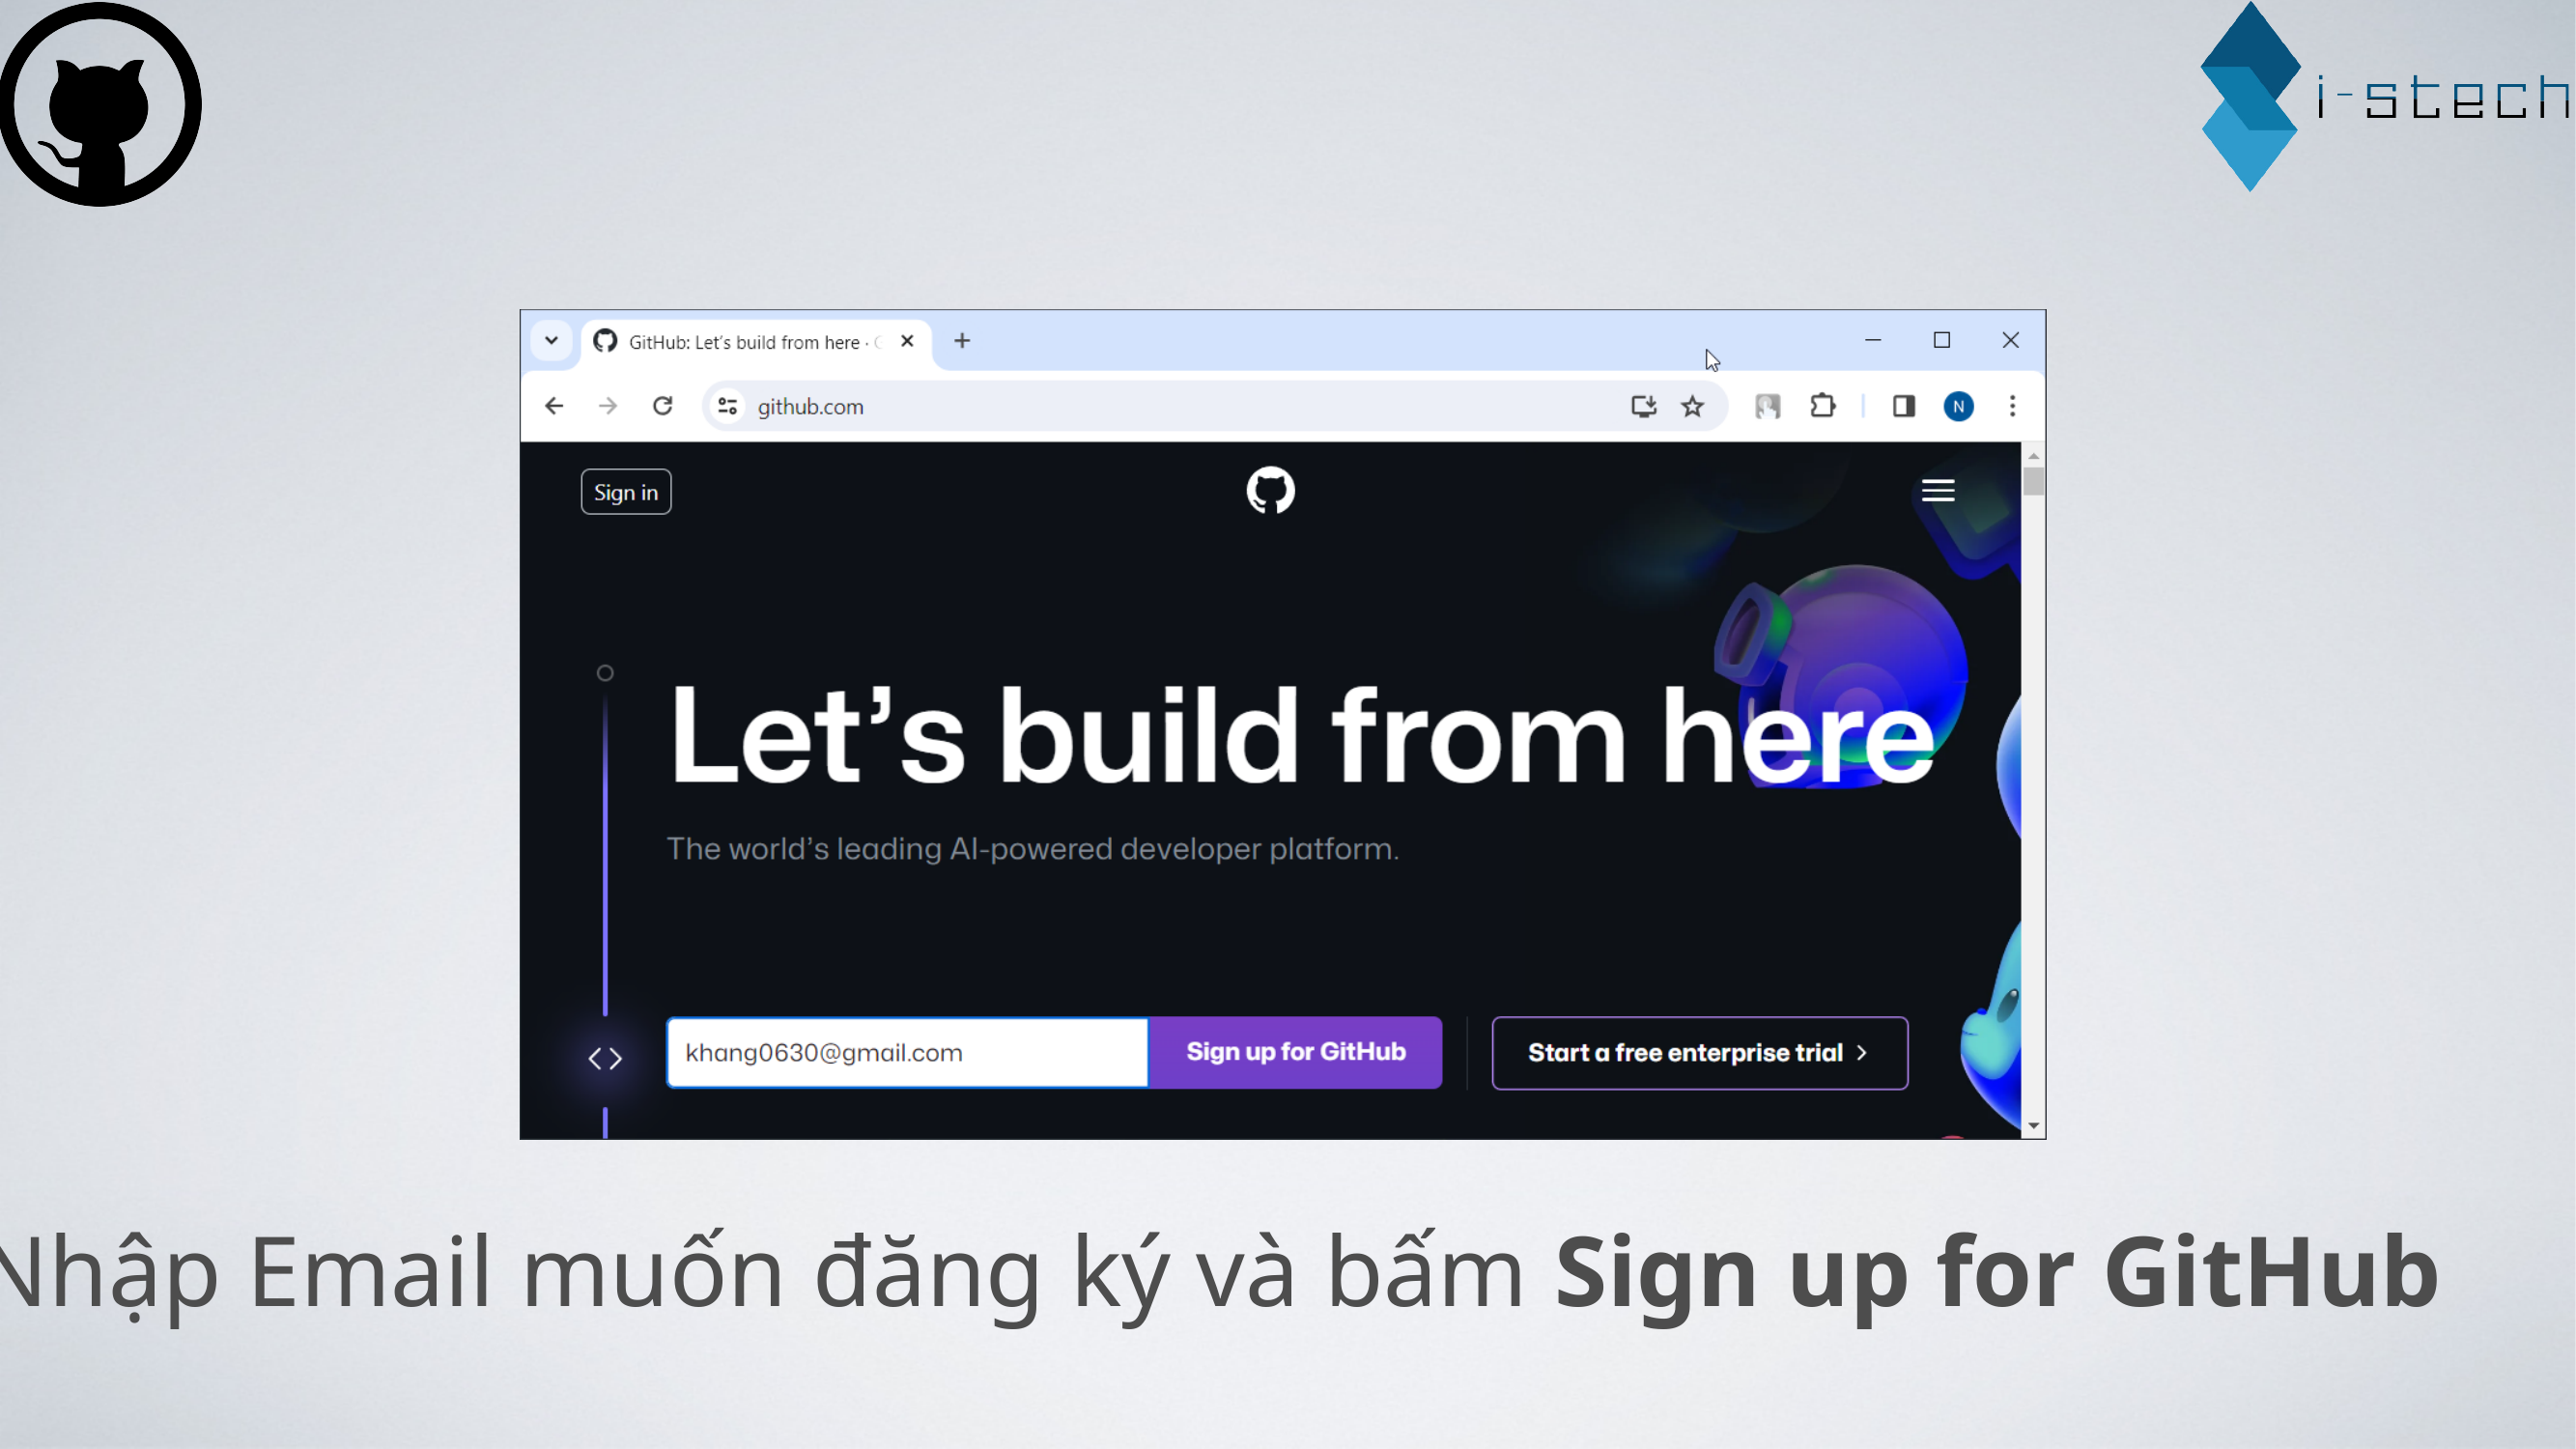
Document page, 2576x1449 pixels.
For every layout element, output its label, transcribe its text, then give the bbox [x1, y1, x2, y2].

picture [0, 0, 2576, 1449]
text_box Nhập Email muốn đăng ký và bấm Sign up for GitHub [0, 1208, 2448, 1328]
